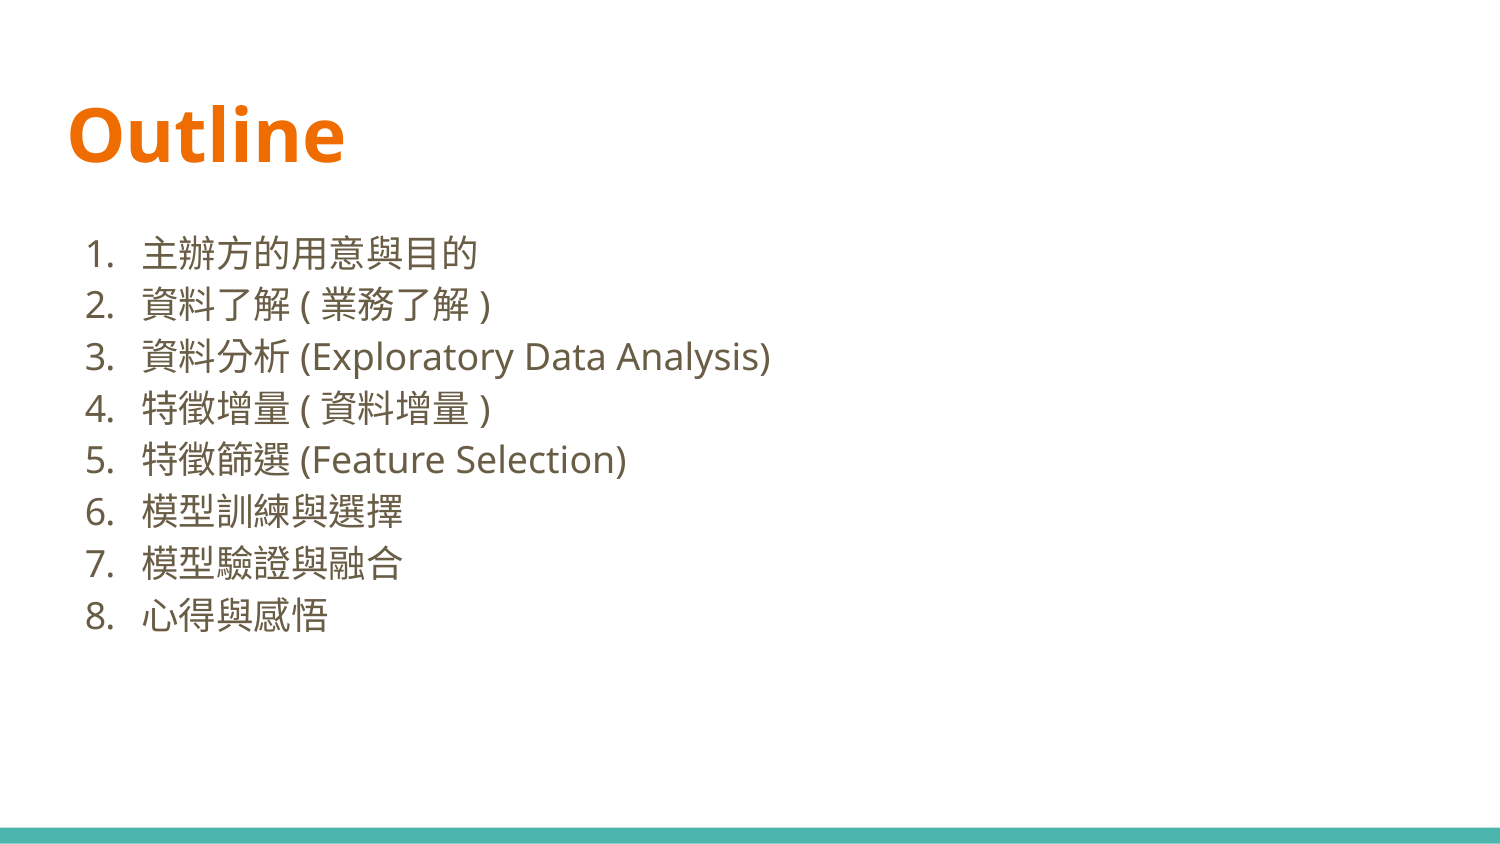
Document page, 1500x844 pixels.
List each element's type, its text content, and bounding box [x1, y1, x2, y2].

list 主辦方的用意與目的 資料了解(業務了解) 資料分析(Exploratory Data Analysis) 特徵增量(資料增量) 特徵篩選(Feature Selection) 模型訓練與選擇 模型驗證與融合 心得與感悟 [51, 207, 1449, 750]
title Outline [51, 72, 1449, 189]
